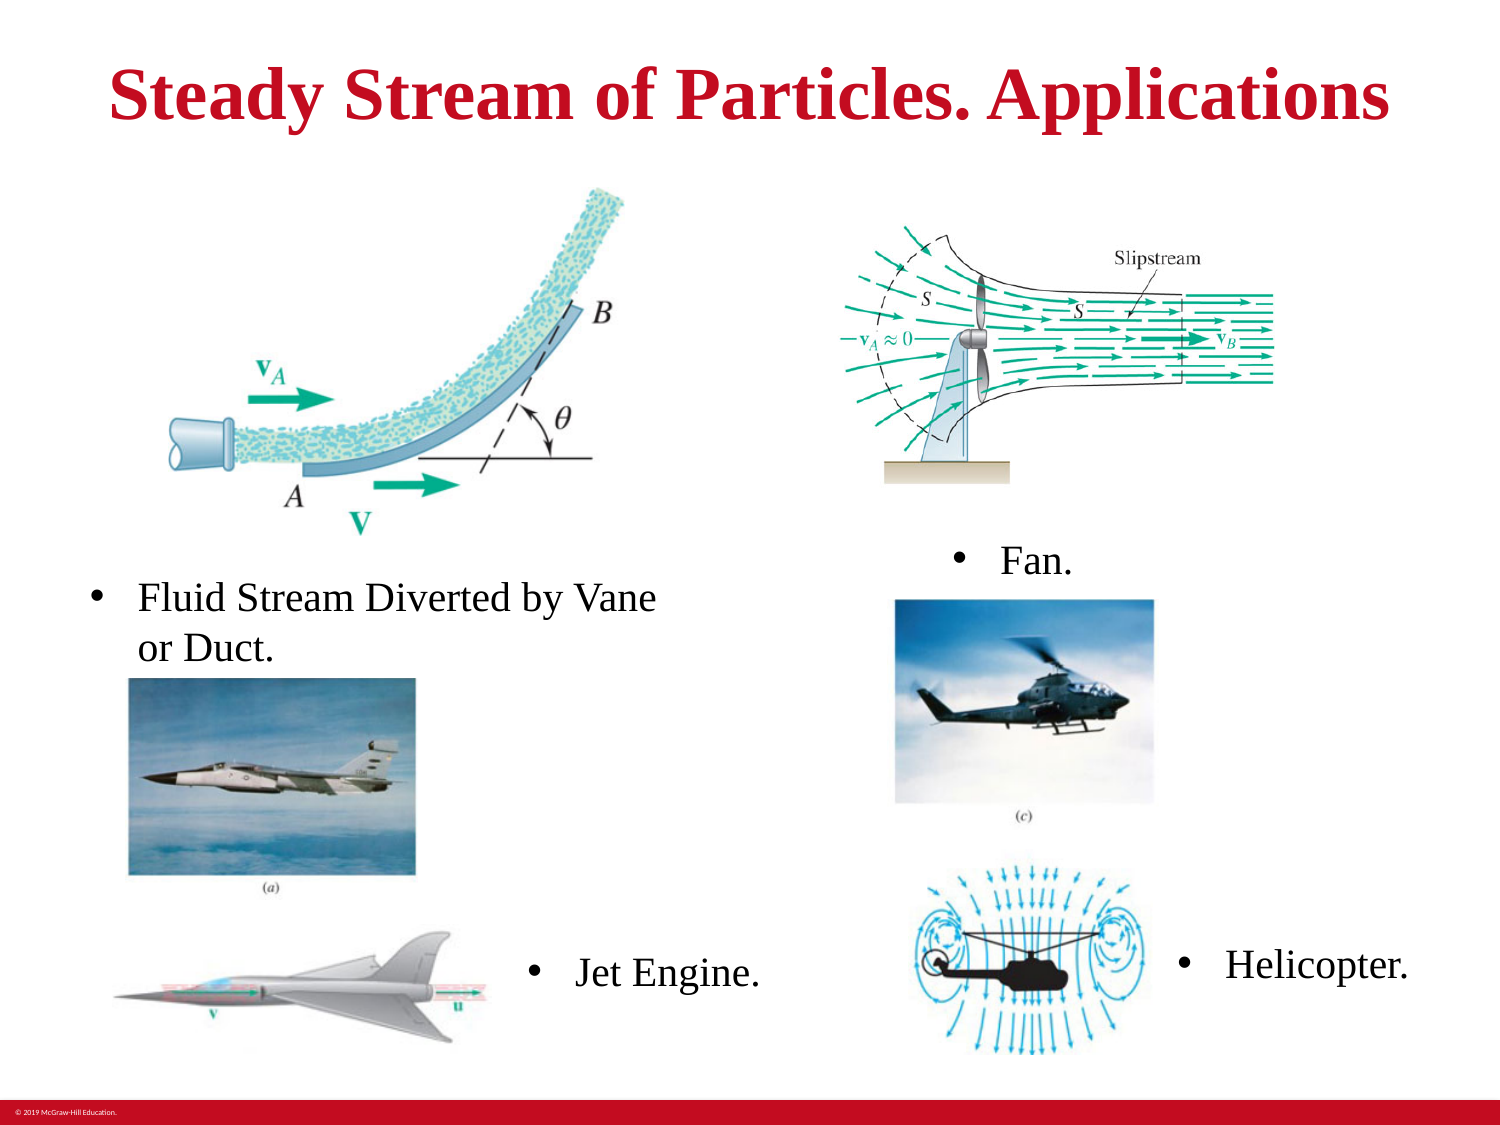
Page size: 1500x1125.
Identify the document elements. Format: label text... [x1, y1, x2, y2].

picture [168, 187, 626, 537]
picture [908, 849, 1153, 1056]
list Fan. [937, 525, 1100, 587]
picture [112, 924, 493, 1055]
list Helicopter. [1162, 929, 1425, 1005]
list Jet Engine. [512, 937, 800, 1013]
title Steady Stream of Particles. Applications [75, 37, 1425, 138]
picture [124, 678, 419, 901]
list Fluid Stream Diverted by Vane or Duct. [75, 562, 713, 663]
picture [887, 599, 1160, 830]
picture [837, 223, 1276, 488]
